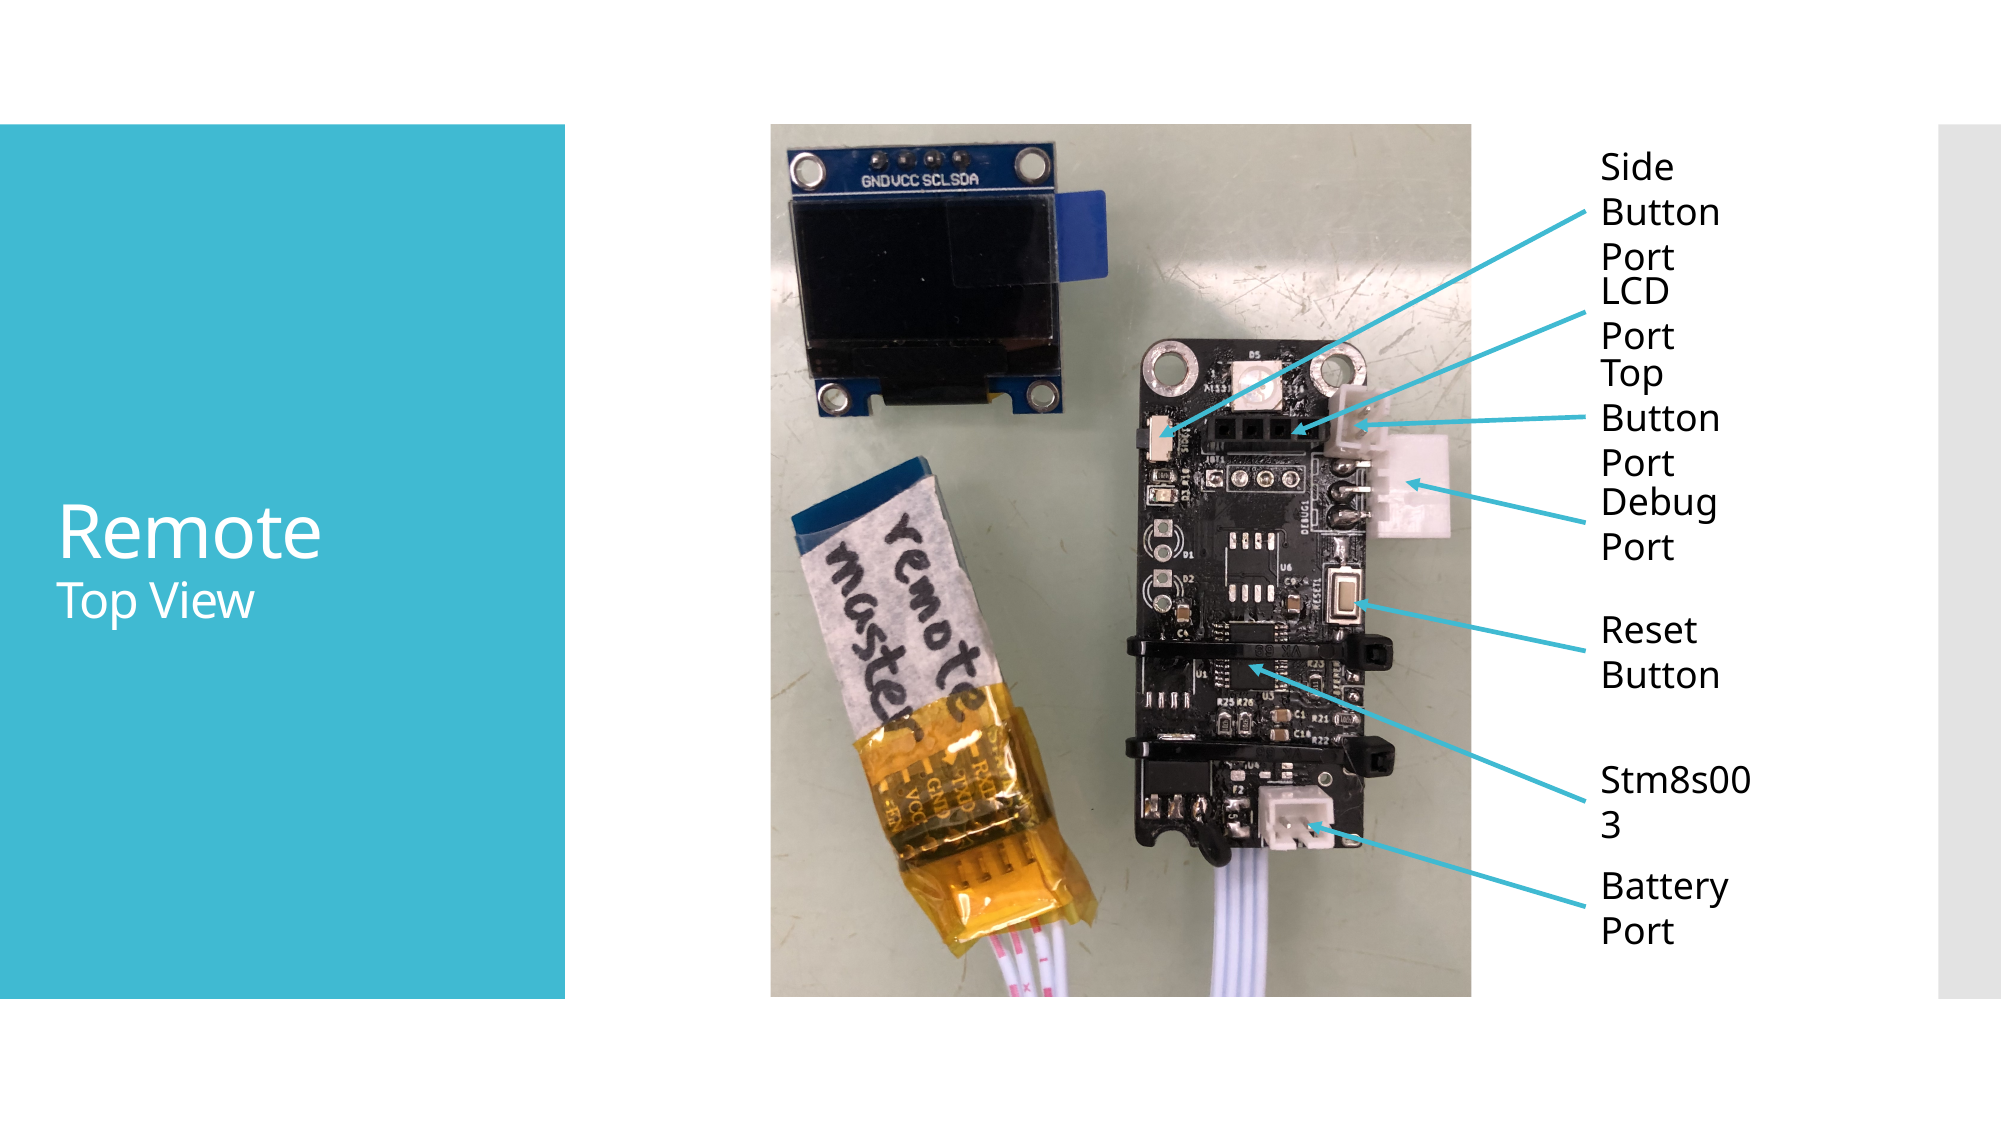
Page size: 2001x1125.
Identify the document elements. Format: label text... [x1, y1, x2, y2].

text_box Side Button Port [1585, 136, 1806, 286]
text_box Debug Port [1585, 492, 1775, 576]
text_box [1247, 664, 1586, 780]
text_box LCD Port [1586, 286, 1759, 341]
text_box Top Button Port [1585, 341, 1791, 492]
text_box Reset Button [1585, 598, 1759, 704]
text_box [1158, 188, 1586, 438]
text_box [1353, 602, 1586, 652]
text_box Battery Port [1585, 854, 1775, 960]
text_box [1405, 481, 1586, 524]
title Remote Top View [41, 184, 525, 940]
picture [684, 124, 1558, 997]
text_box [1306, 823, 1586, 908]
text_box Stm8s003 [1585, 749, 1775, 854]
